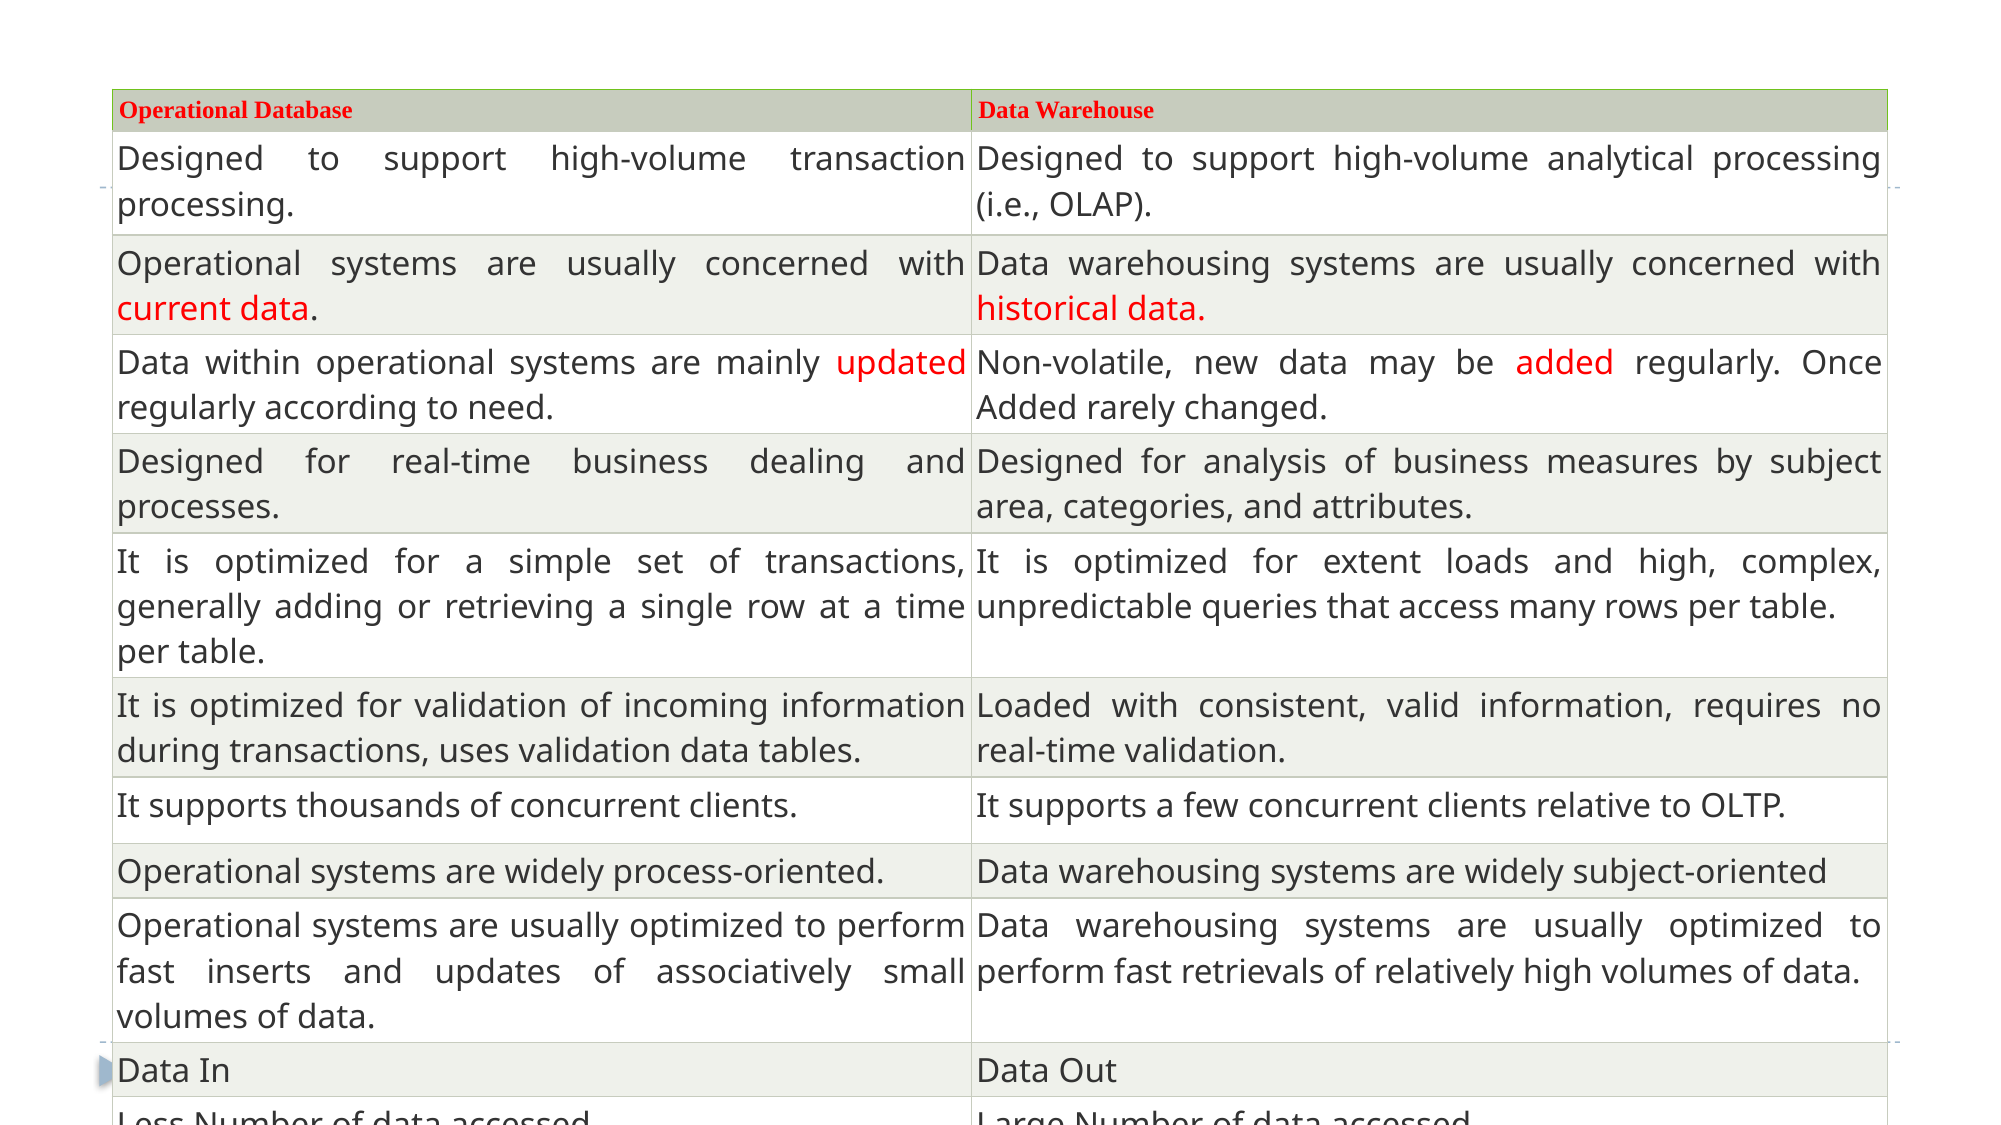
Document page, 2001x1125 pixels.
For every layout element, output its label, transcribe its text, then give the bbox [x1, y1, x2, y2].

table_cell It supports thousands of concurrent clients. [113, 778, 971, 843]
table_cell Data warehousing systems are widely subject-oriented [972, 844, 1887, 897]
table_cell It supports a few concurrent clients relative to OLTP. [972, 778, 1887, 843]
table_cell It is optimized for a simple set of transactions, generally adding or retrieving a single row at a time per table. [113, 534, 971, 677]
table_cell Designed to support high-volume transaction processing. [113, 132, 971, 234]
table_header Operational Database [113, 90, 971, 130]
table_cell Data warehousing systems are usually optimized to perform fast retrievals of relatively high volumes of data. [972, 899, 1887, 1042]
table_cell Large Number of data accessed. [972, 1097, 1887, 1125]
table_cell Data warehousing systems are usually concerned with historical data. [972, 236, 1887, 334]
table_cell Data In [113, 1043, 971, 1096]
table_cell Less Number of data accessed. [113, 1097, 971, 1125]
table_cell Data Out [972, 1043, 1887, 1096]
table_header Data Warehouse [972, 90, 1887, 130]
table_cell Loaded with consistent, valid information, requires no real-time validation. [972, 678, 1887, 776]
table_cell Non-volatile, new data may be added regularly. Once Added rarely changed. [972, 335, 1887, 433]
table_cell Designed for analysis of business measures by subject area, categories, and attributes. [972, 434, 1887, 532]
table_cell Designed for real-time business dealing and processes. [113, 434, 971, 532]
table_cell It is optimized for extent loads and high, complex, unpredictable queries that access many rows per table. [972, 534, 1887, 677]
table_cell Operational systems are usually optimized to perform fast inserts and updates of associatively small volumes of data. [113, 899, 971, 1042]
table_cell Data within operational systems are mainly updated regularly according to need. [113, 335, 971, 433]
table_cell Operational systems are widely process-oriented. [113, 844, 971, 897]
table_cell Designed to support high-volume analytical processing (i.e., OLAP). [972, 132, 1887, 234]
table_cell It is optimized for validation of incoming information during transactions, uses validation data tables. [113, 678, 971, 776]
table_cell Operational systems are usually concerned with current data. [113, 236, 971, 334]
